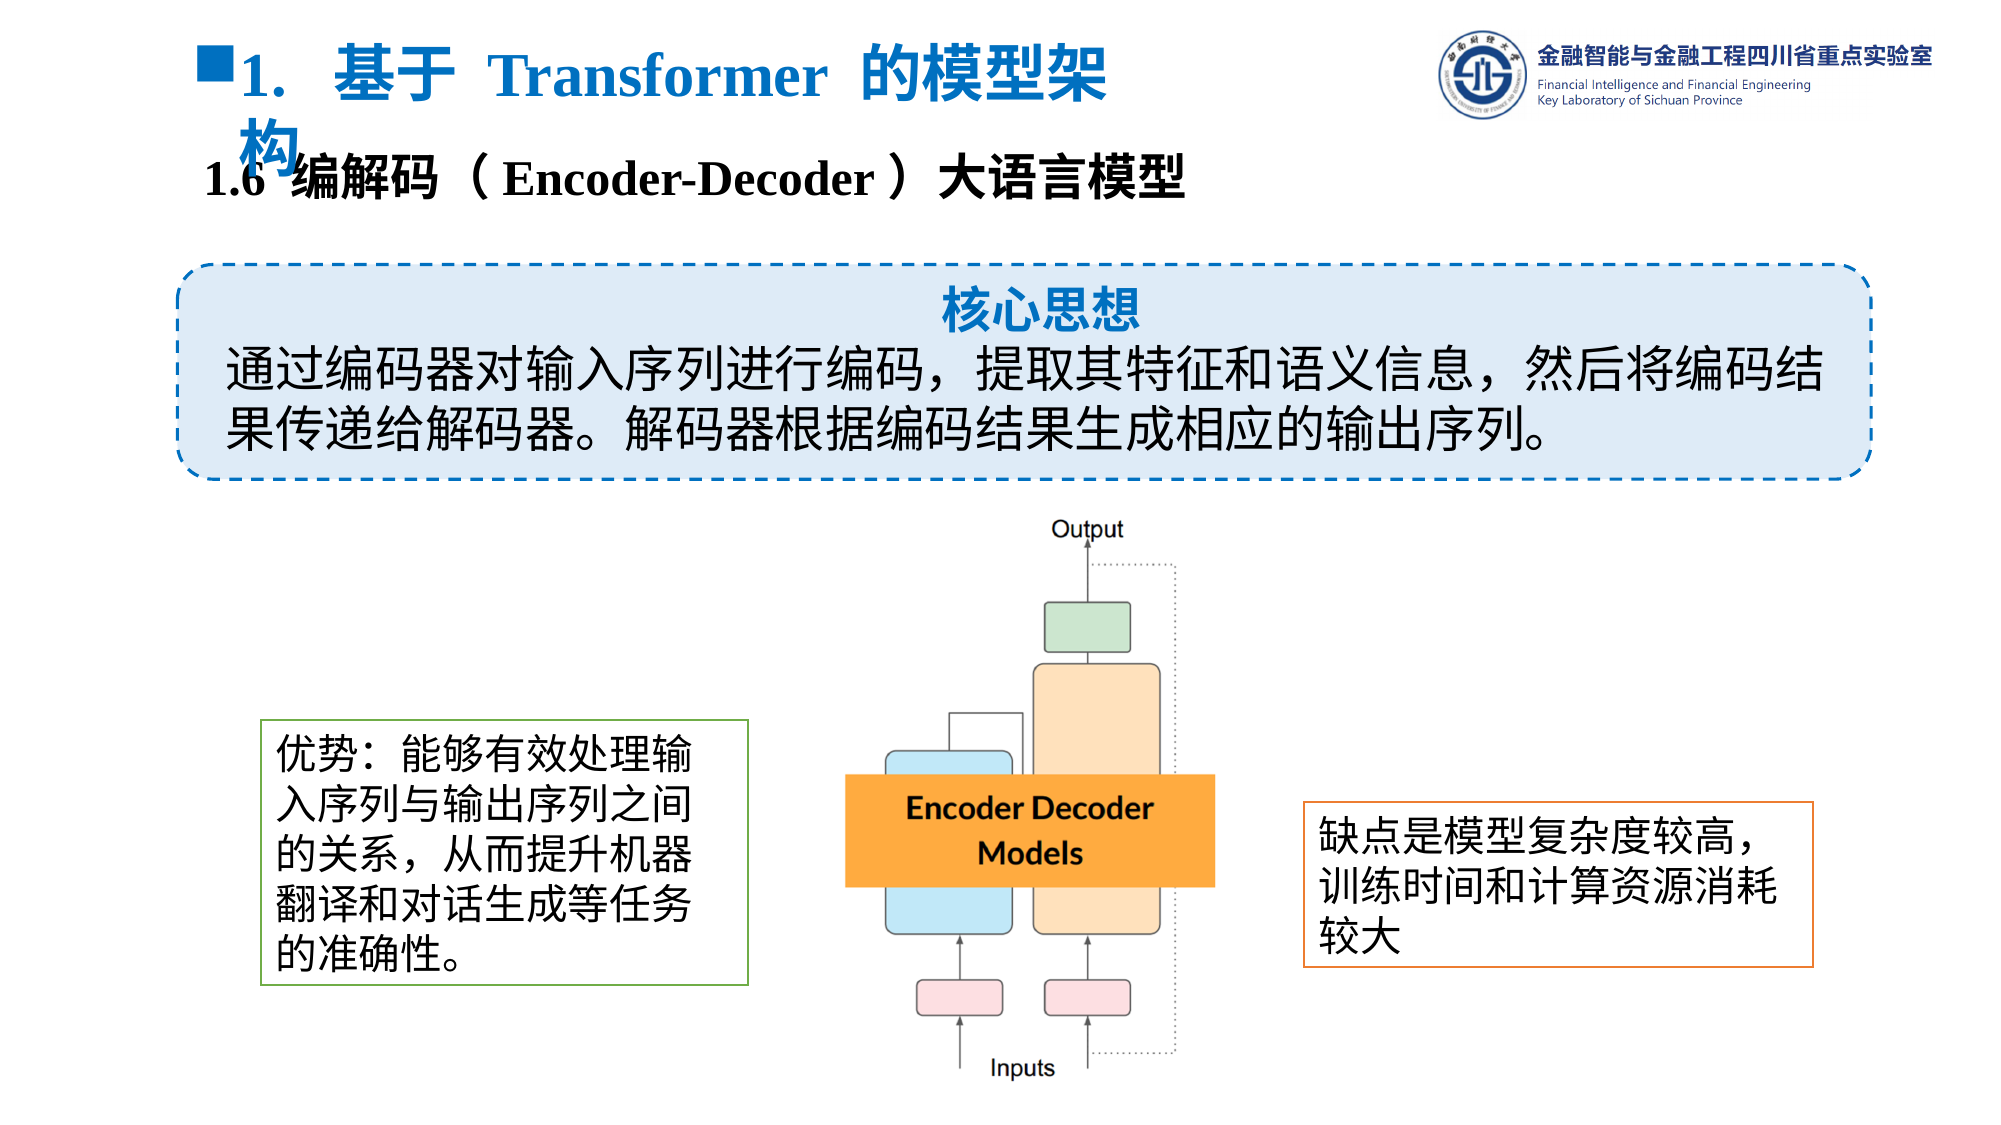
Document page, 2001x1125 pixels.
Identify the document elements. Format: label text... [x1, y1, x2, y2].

text_box 优势：能够有效处理输入序列与输出序列之间的关系，从而提升机器翻译和对话生成等任务的准确性。 [260, 719, 749, 986]
picture [796, 506, 1255, 1098]
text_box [177, 264, 1880, 480]
text_box 1. 基于 Transformer 的模型架构 [177, 27, 1159, 192]
text_box 缺点是模型复杂度较高，训练时间和计算资源消耗较大 [1303, 801, 1814, 968]
picture [1436, 28, 1935, 121]
text_box 1.6 编解码（Encoder-Decoder）大语言模型 [188, 137, 1526, 213]
